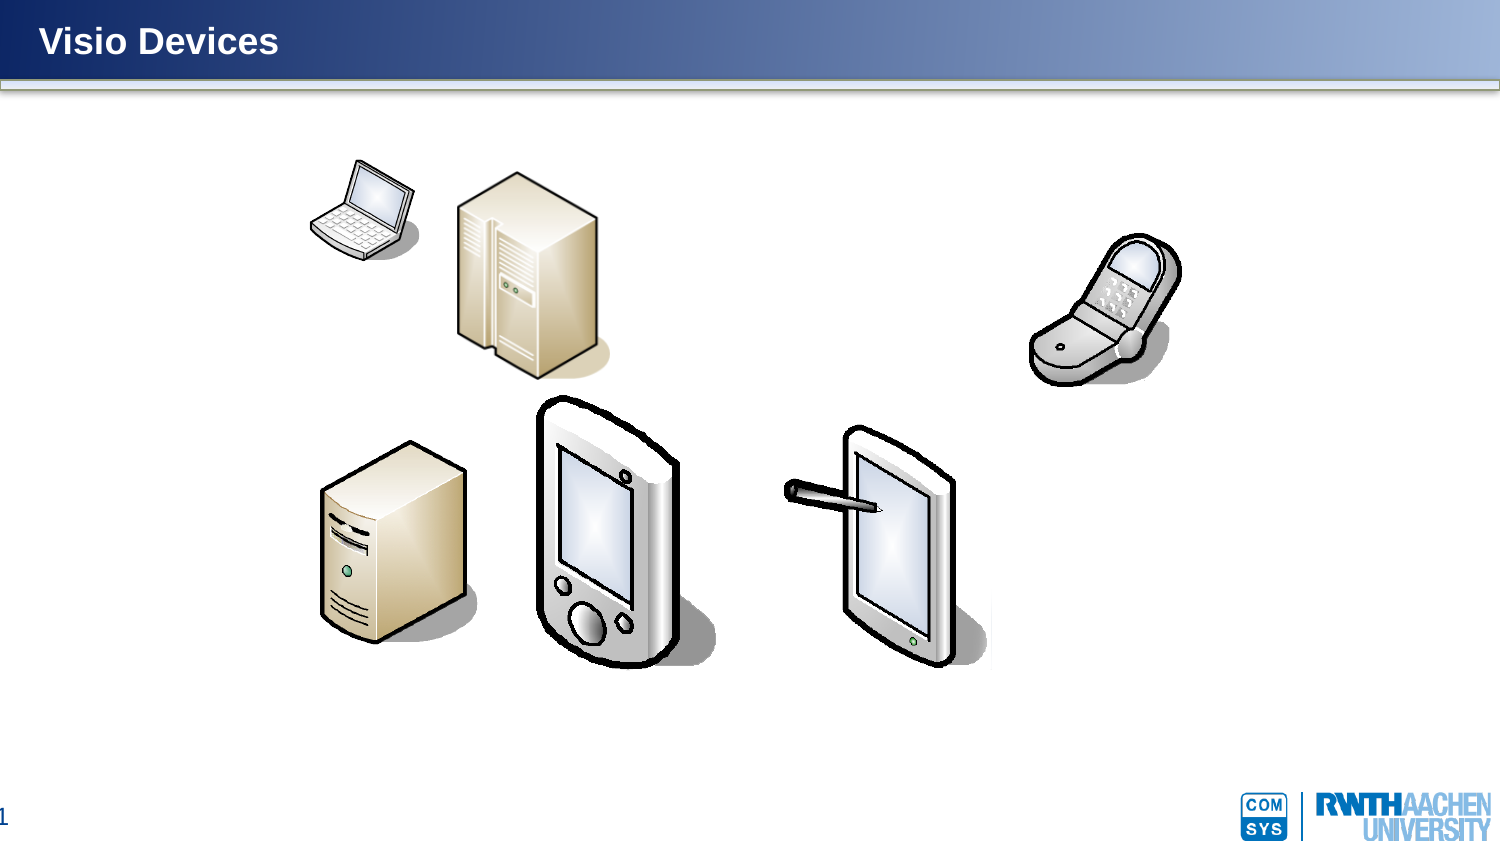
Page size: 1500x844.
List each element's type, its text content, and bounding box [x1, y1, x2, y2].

picture [1014, 221, 1192, 395]
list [275, 154, 453, 273]
picture [457, 171, 749, 691]
picture [280, 421, 507, 660]
title Visio Devices [27, 11, 1464, 69]
picture [784, 421, 992, 670]
